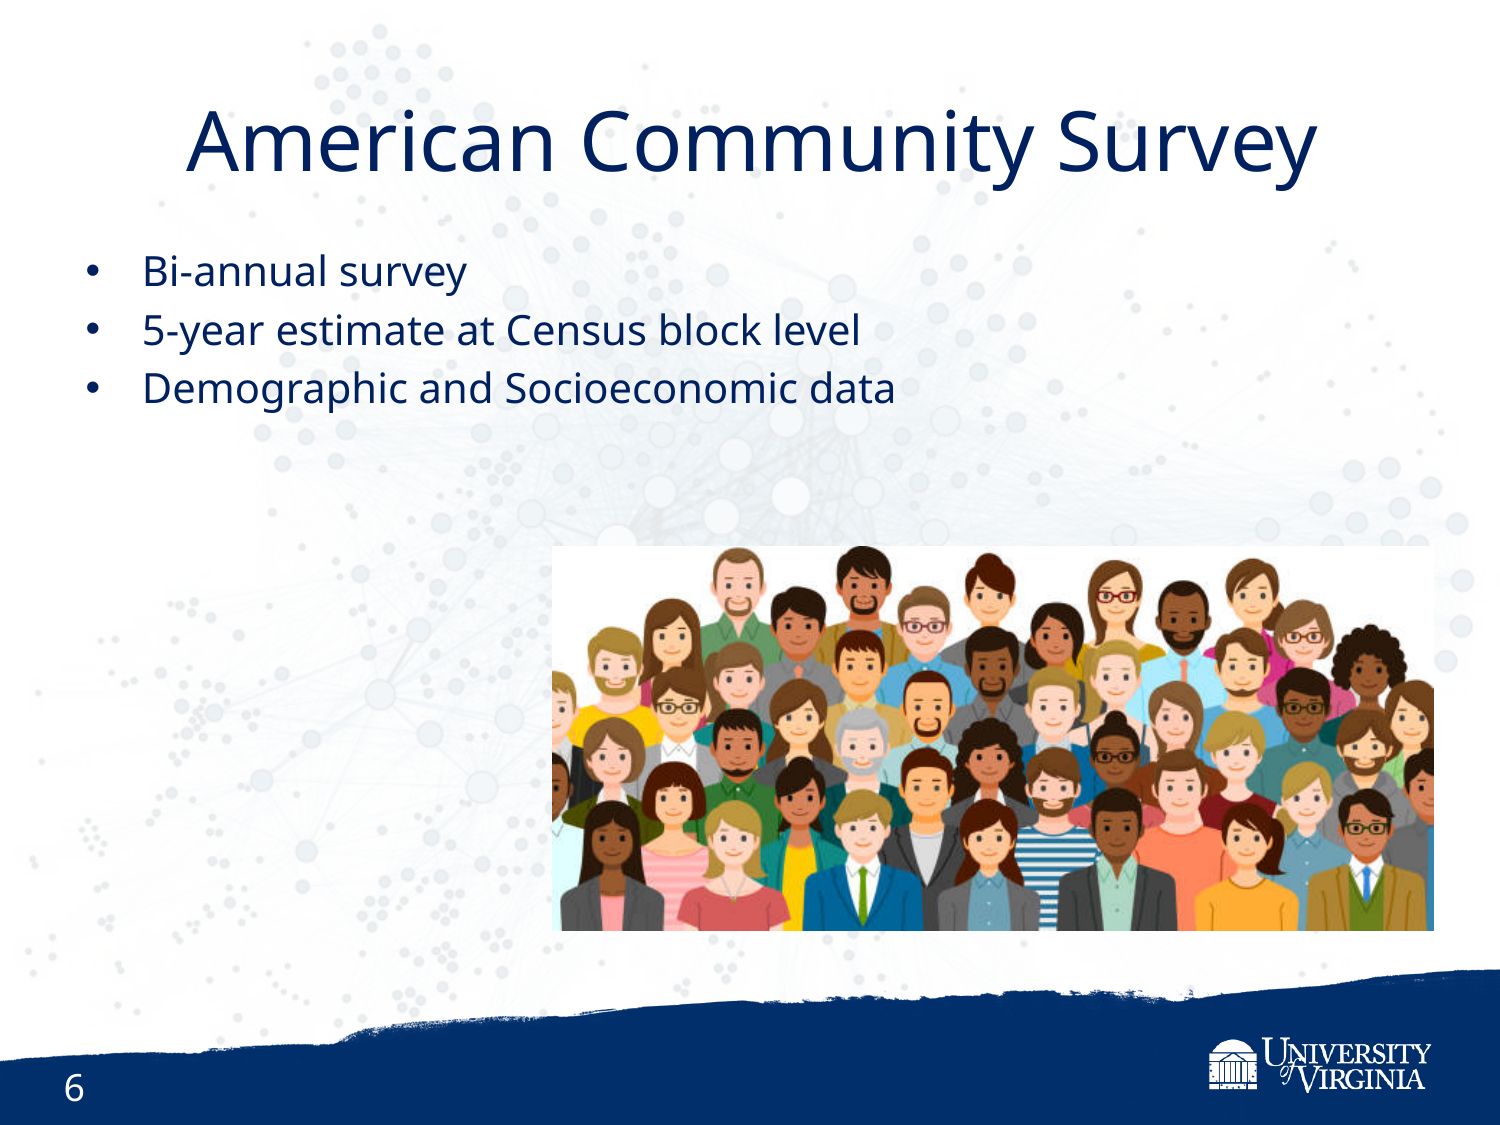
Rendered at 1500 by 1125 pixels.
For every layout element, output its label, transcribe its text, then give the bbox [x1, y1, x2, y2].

slide_number 6 [48, 1059, 399, 1120]
list American Community Survey [2, 80, 1500, 156]
picture [0, 545, 1500, 1125]
list Bi-annual survey 5-year estimate at Census block level Demographic and Socioeconomic data [70, 179, 1035, 838]
